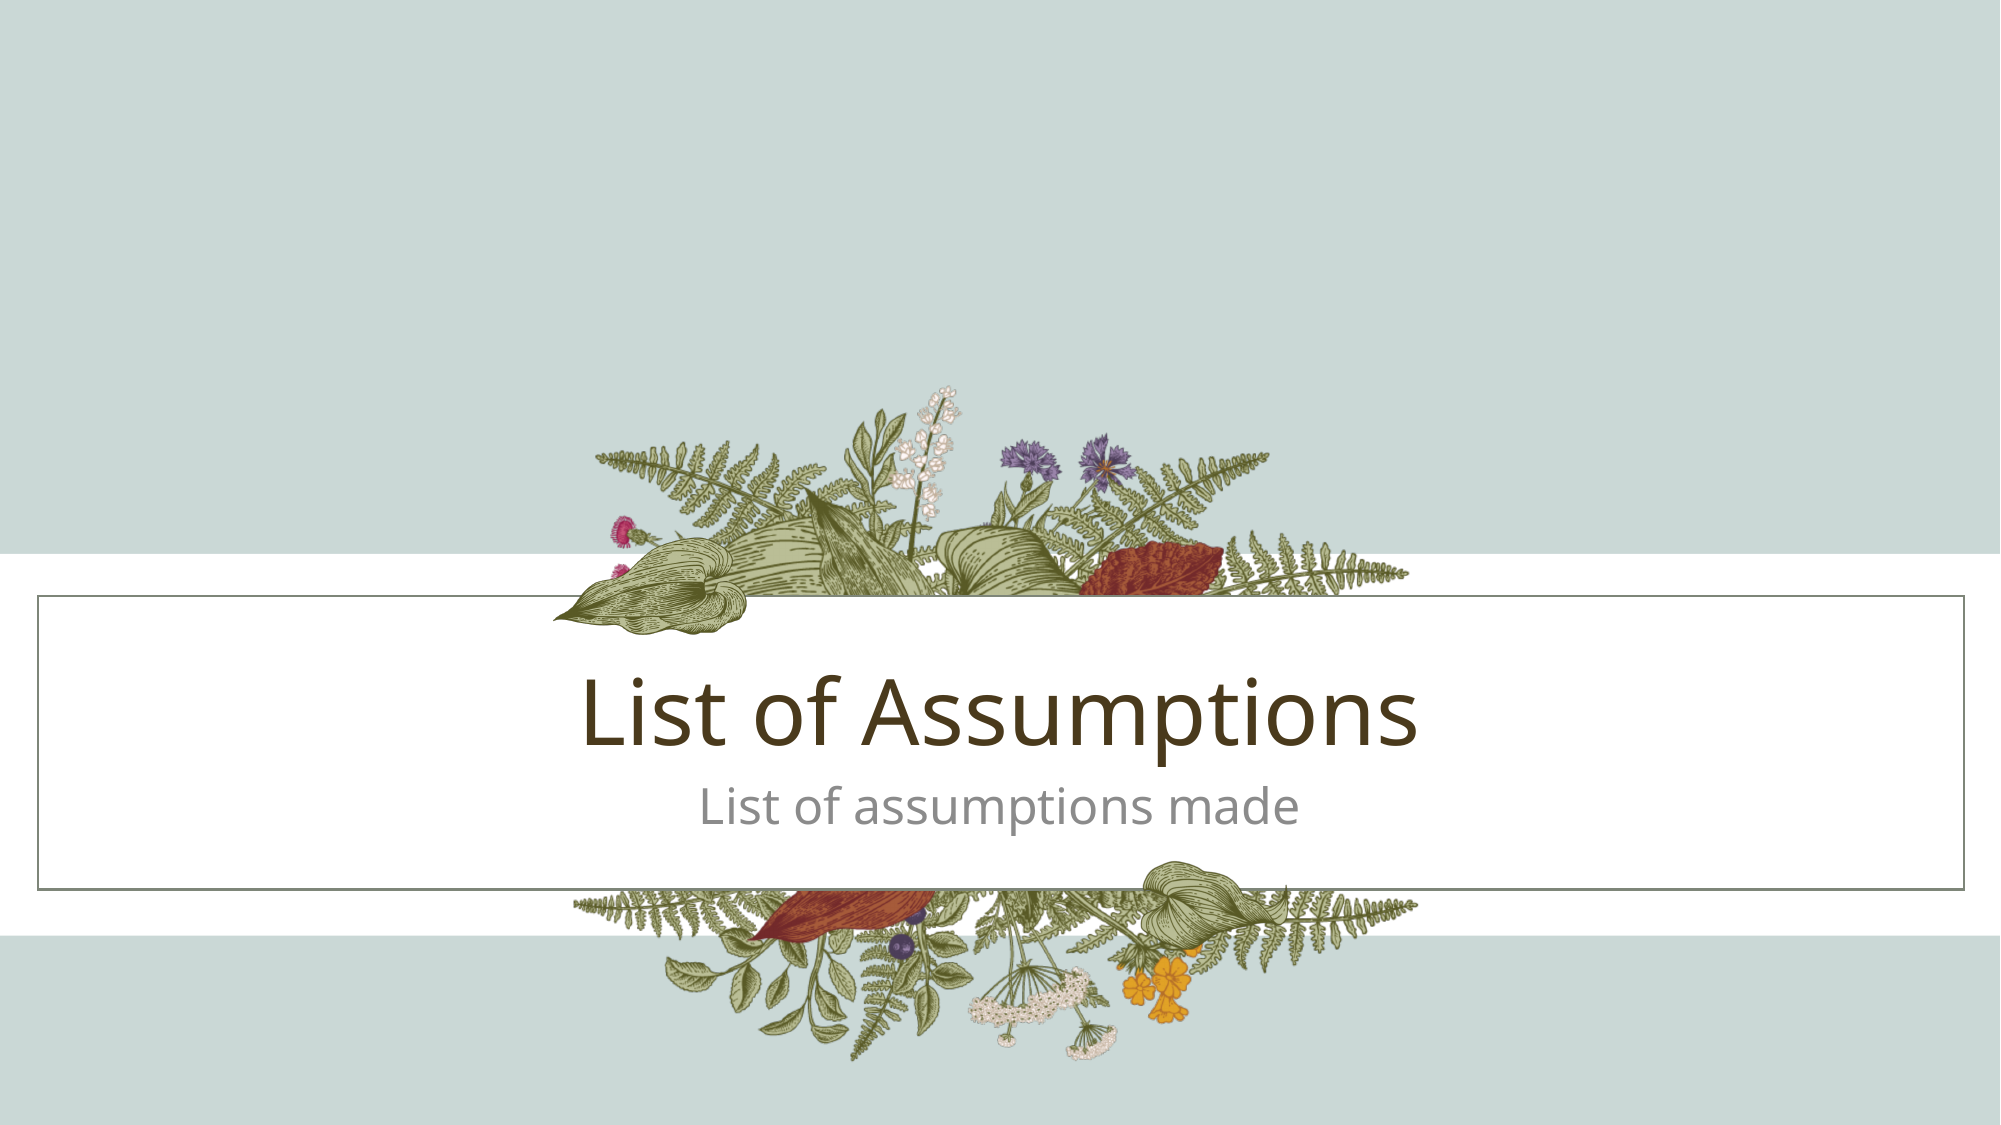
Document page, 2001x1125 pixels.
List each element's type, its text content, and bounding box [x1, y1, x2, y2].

picture [568, 846, 1434, 1072]
title List of Assumptions [189, 652, 1811, 771]
picture [551, 366, 1449, 636]
list List of assumptions made [189, 771, 1811, 846]
